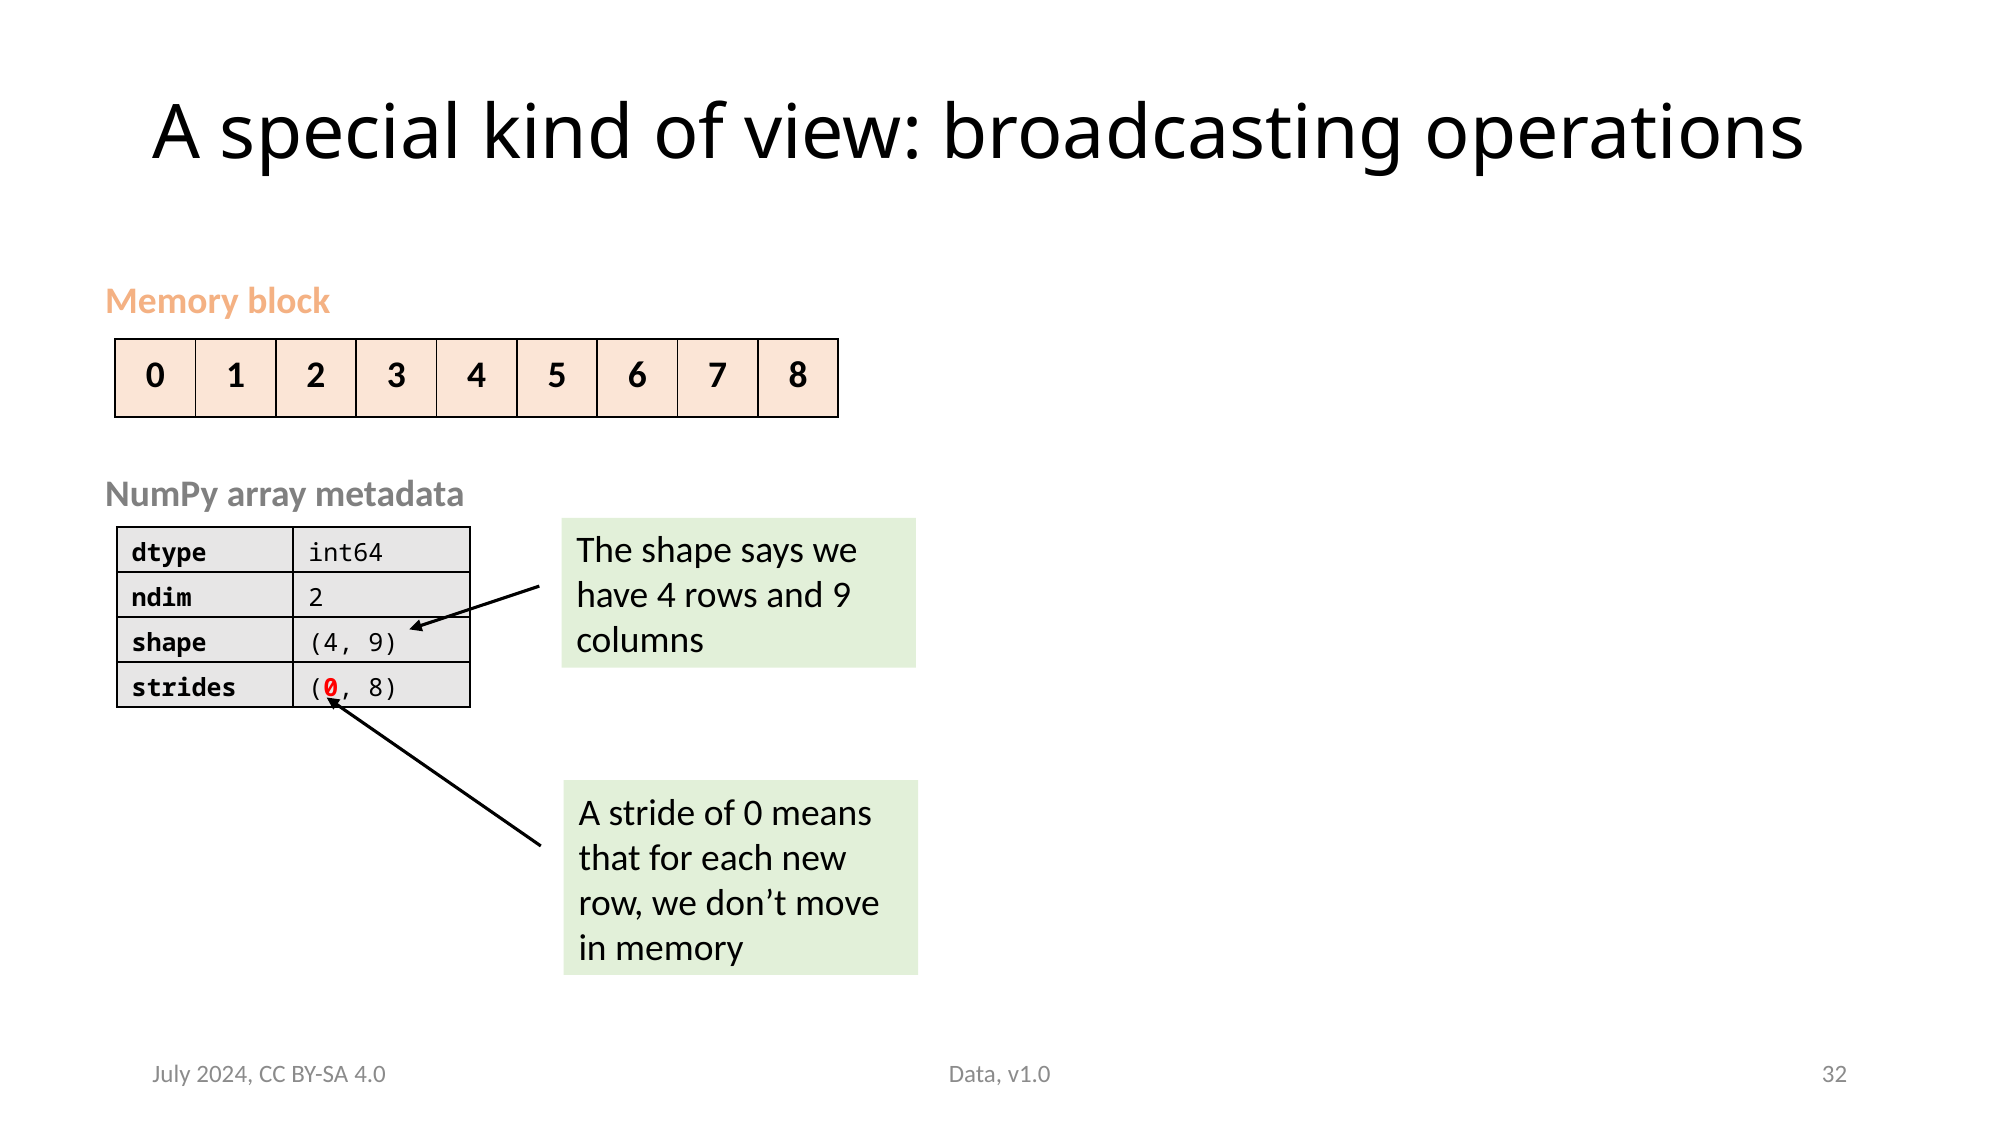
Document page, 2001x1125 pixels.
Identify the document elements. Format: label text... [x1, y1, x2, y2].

table_cell (4, 9) [294, 618, 469, 661]
table_header 7 [678, 340, 757, 416]
table_header int64 [294, 528, 469, 571]
table_header 4 [437, 340, 516, 416]
text_box NumPy array metadata [90, 461, 516, 522]
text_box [409, 586, 540, 630]
table_cell strides [118, 663, 292, 706]
text_box Memory block [90, 268, 410, 329]
footer Data, v1.0 [662, 1042, 1338, 1103]
table_cell shape [118, 618, 292, 661]
table_header 5 [518, 340, 596, 416]
slide_number 32 [1412, 1042, 1863, 1103]
table_header 0 [116, 340, 195, 416]
table_header 2 [277, 340, 355, 416]
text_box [326, 697, 541, 846]
table_cell ndim [118, 573, 292, 616]
title A special kind of view: broadcasting operations [137, 59, 1863, 209]
table_cell (0, 8) [294, 663, 469, 706]
table_header 6 [598, 340, 677, 416]
table_header 1 [196, 340, 275, 416]
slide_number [137, 1042, 588, 1103]
table_cell 2 [294, 573, 469, 616]
text_box A stride of 0 means that for each new row, we don’t move in memory [563, 780, 919, 975]
table_header dtype [118, 528, 292, 571]
table_header 8 [759, 340, 837, 416]
text_box The shape says we have 4 rows and 9 columns [561, 517, 916, 668]
table_header 3 [357, 340, 436, 416]
